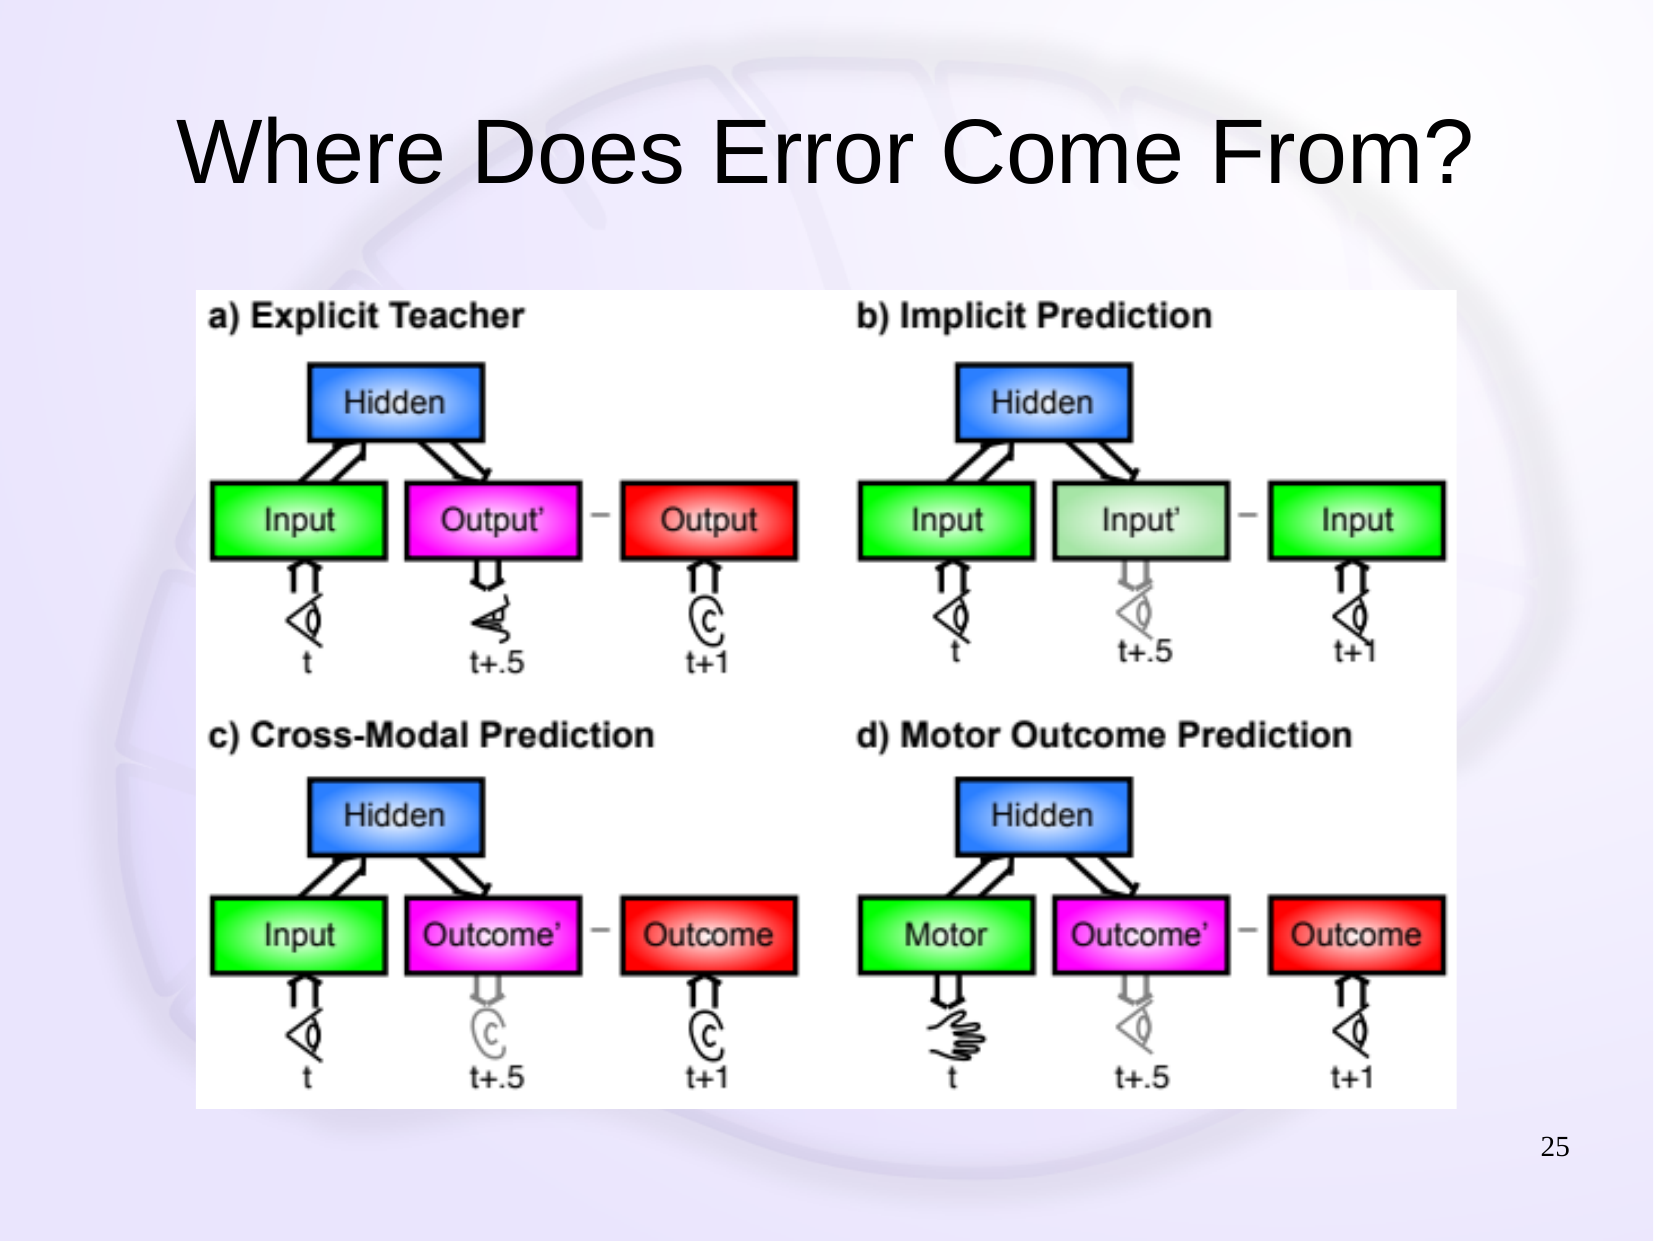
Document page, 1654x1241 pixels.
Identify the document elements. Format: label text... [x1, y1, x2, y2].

picture [0, 0, 1654, 1241]
slide_number 25 [1184, 1129, 1571, 1216]
title Where Does Error Come From? [82, 49, 1571, 257]
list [195, 290, 1457, 1109]
